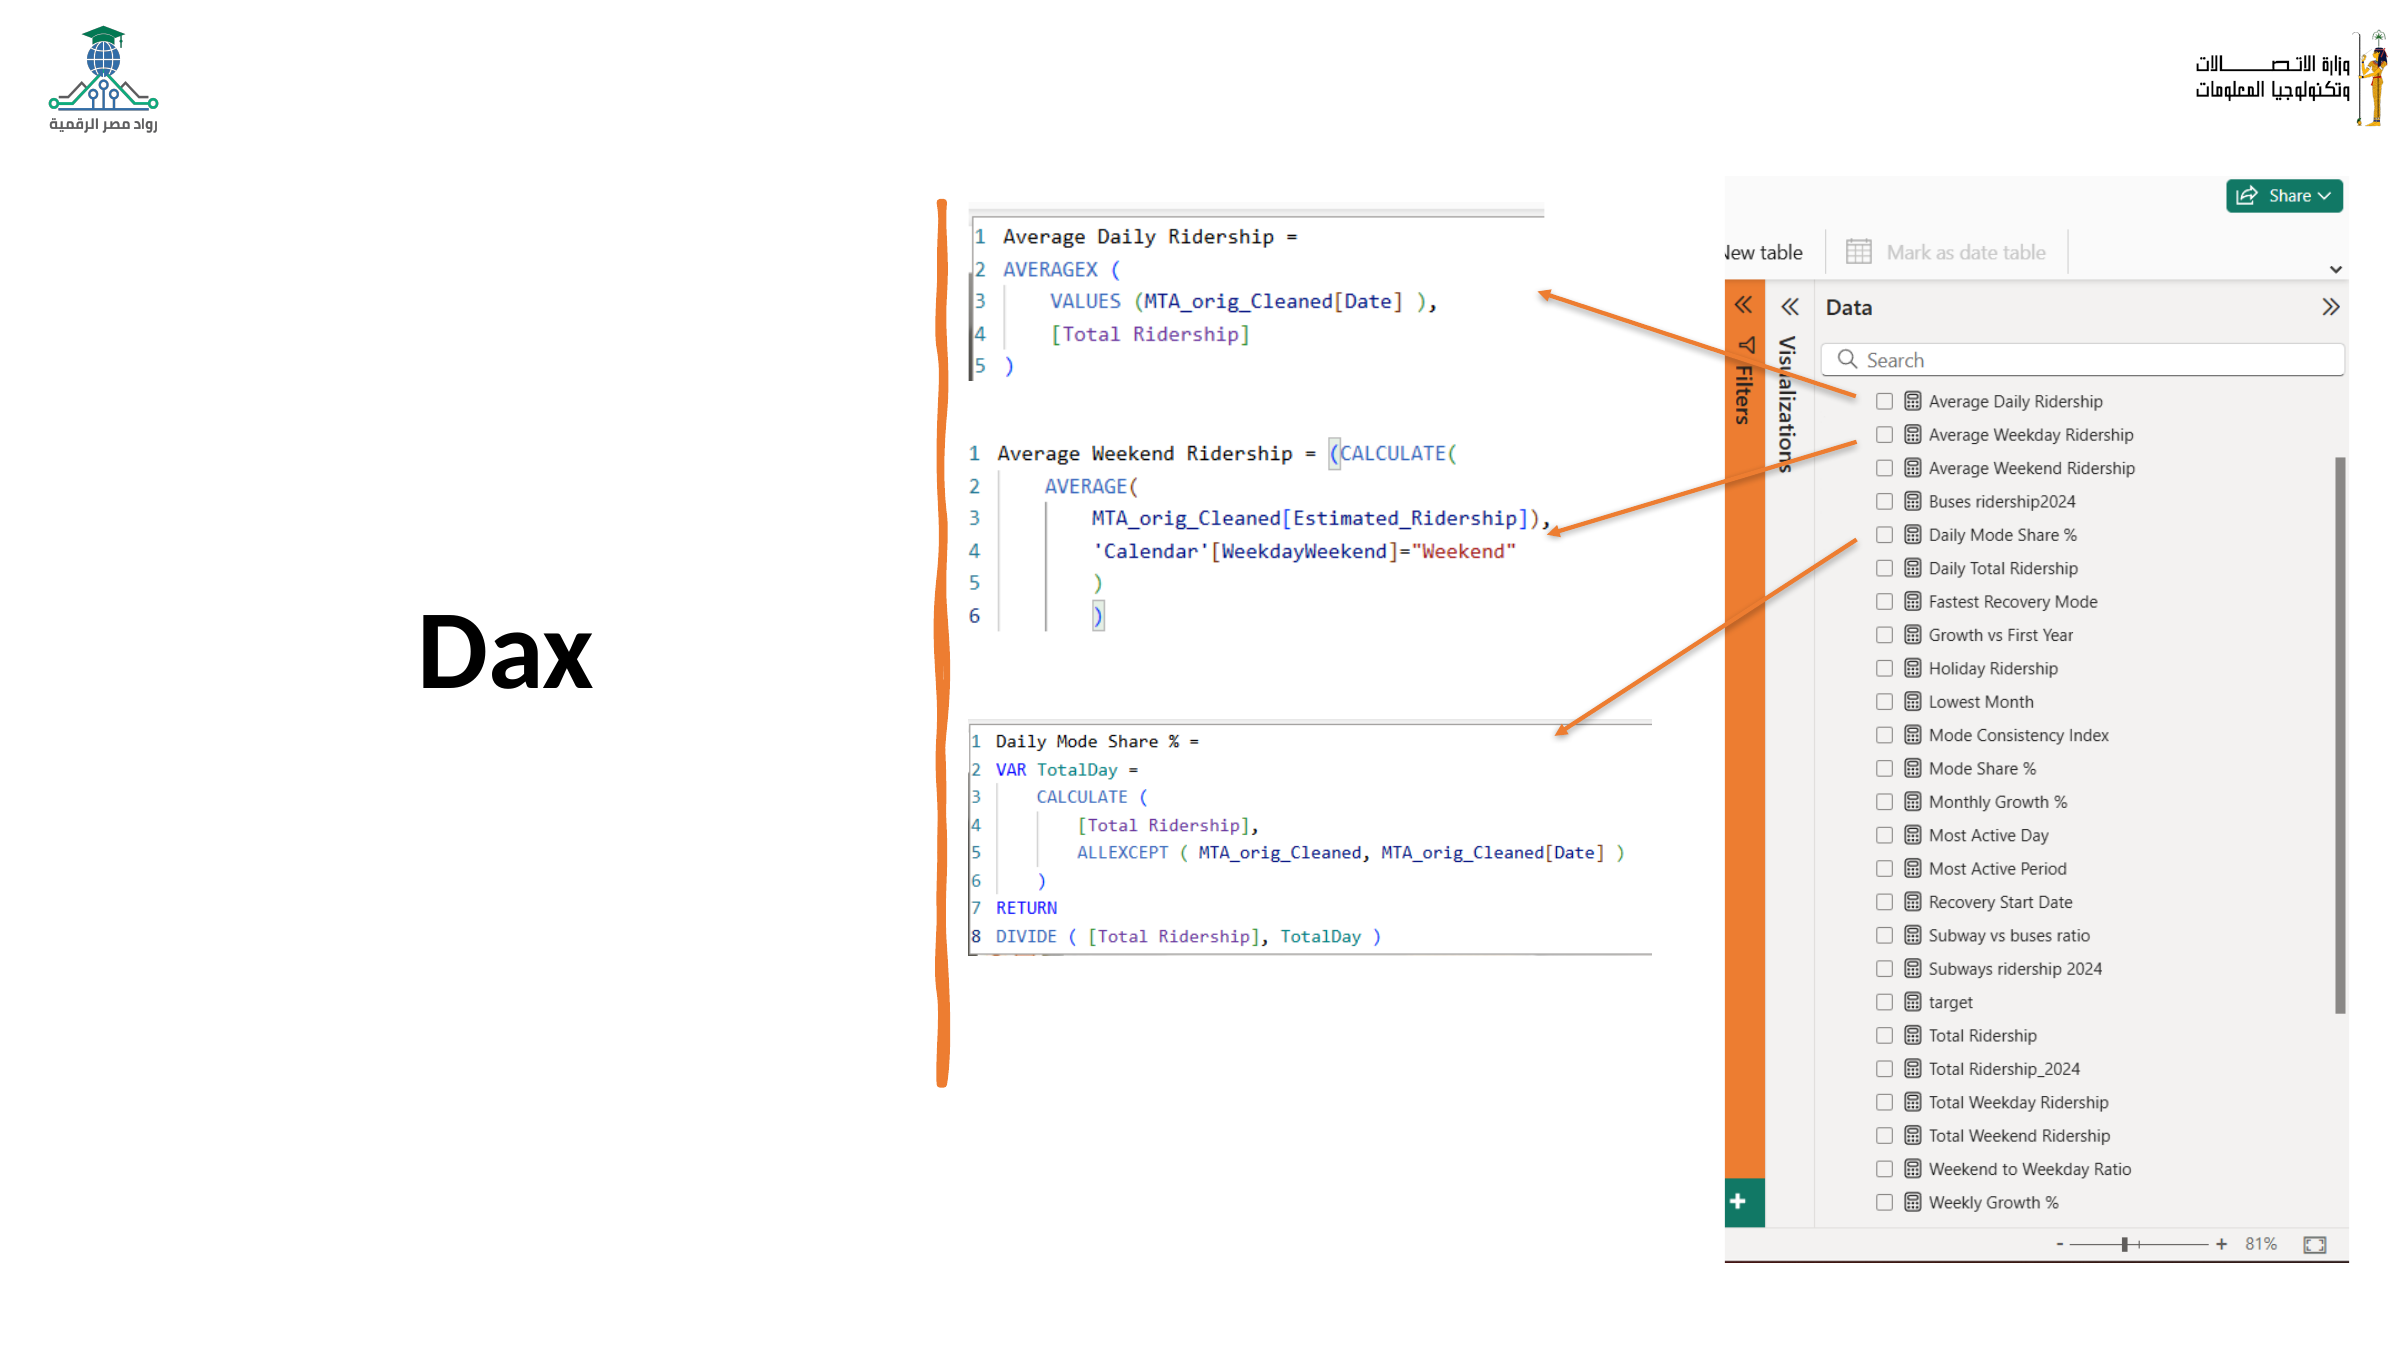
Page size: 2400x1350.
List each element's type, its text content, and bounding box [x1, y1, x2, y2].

title Dax [107, 202, 905, 1085]
picture [2189, 26, 2400, 132]
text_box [1554, 539, 1857, 737]
picture [968, 719, 1652, 956]
picture [0, 0, 207, 182]
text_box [1546, 441, 1857, 535]
picture [968, 436, 1563, 633]
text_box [1537, 291, 1856, 397]
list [1724, 176, 2350, 1263]
picture [968, 202, 1545, 381]
